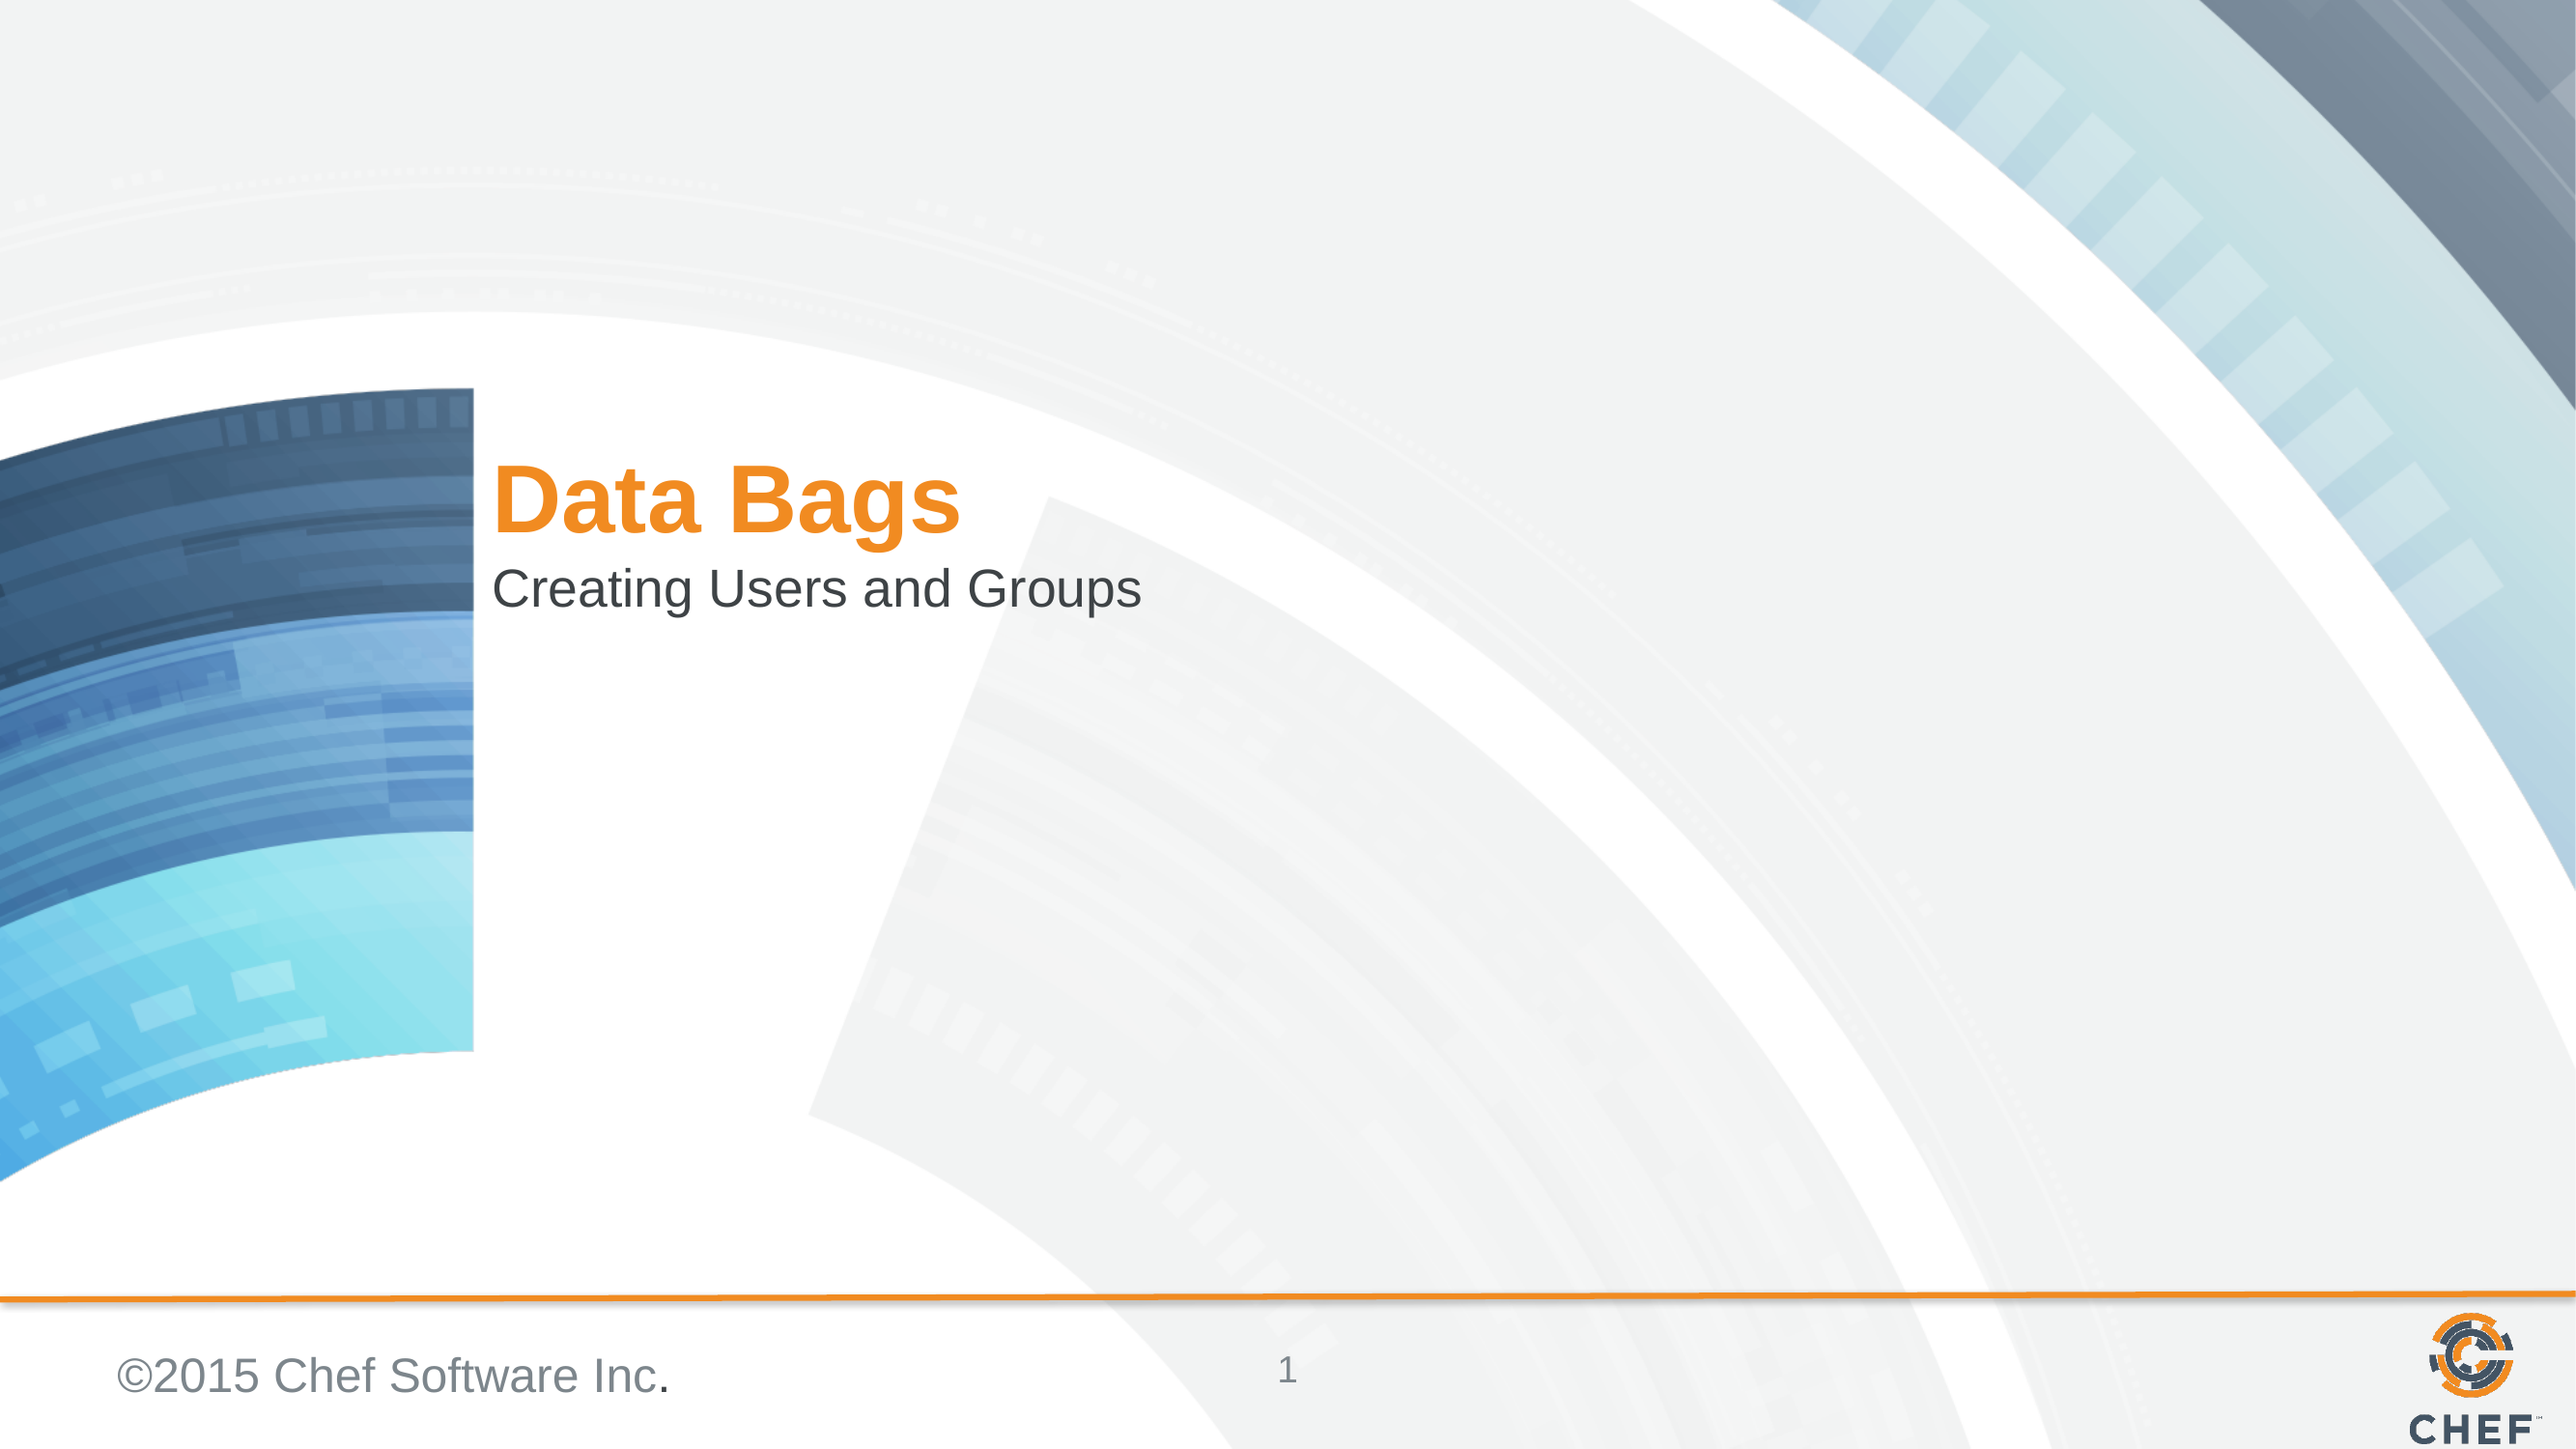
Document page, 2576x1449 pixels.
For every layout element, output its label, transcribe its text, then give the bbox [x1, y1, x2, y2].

footer ©2015 Chef Software Inc. [102, 1336, 948, 1418]
title Data Bags [477, 395, 2217, 547]
subtitle Creating Users and Groups [477, 547, 2217, 637]
slide_number 1 [1172, 1338, 1403, 1416]
picture [0, 1297, 2576, 1449]
picture [0, 0, 2576, 1296]
